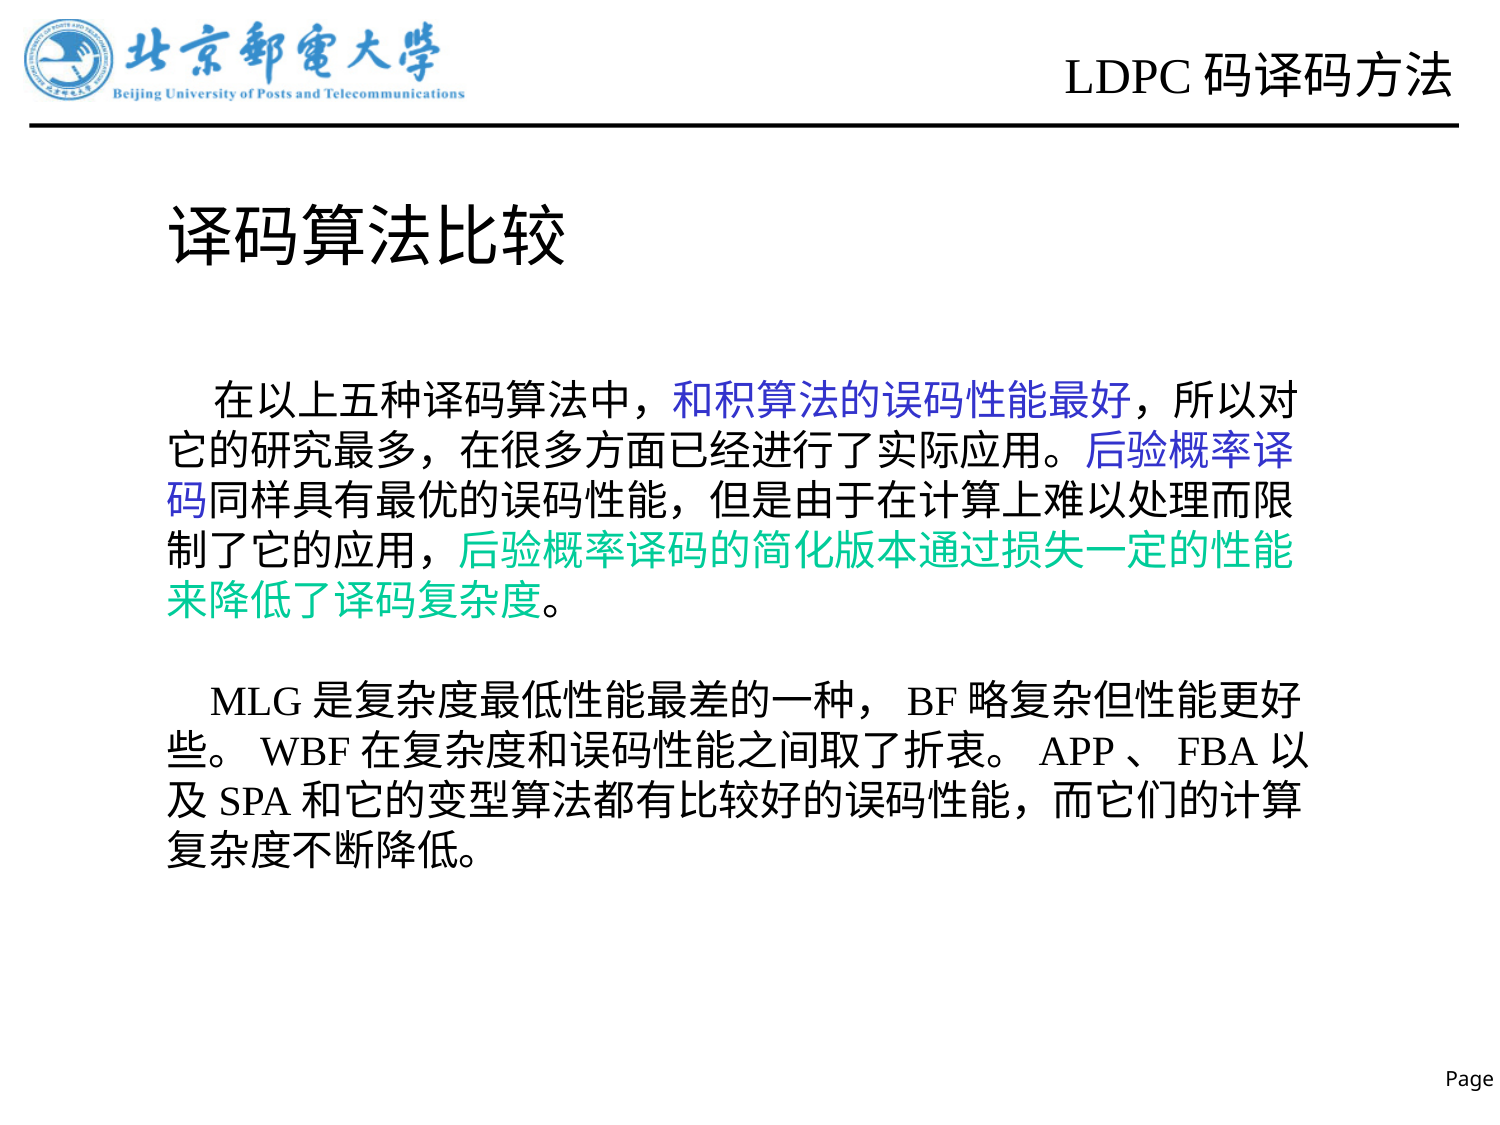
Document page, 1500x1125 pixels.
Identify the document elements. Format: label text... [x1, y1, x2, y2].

picture [23, 19, 467, 102]
title LDPC码译码方法 [490, 16, 1469, 130]
text_box 译码算法比较 在以上五种译码算法中，和积算法的误码性能最好，所以对它的研究最多，在很多方面已经进行了实际应用。后验概率译码同样具有最优的误码性能，但是由于在计算上难以处理而限制了它的应用，后验概率译码的简化版本通过损失一定的性能来降低了译码复杂度。 MLG是复杂度最低性能最差的一种，BF略复杂但性能更好些。WBF在复杂度和误码性能之间取了折衷。APP、FBA以及SPA和它的变型算法都有比较好的误码性能，而它们的计算复杂度不断降低。 [151, 186, 1347, 982]
